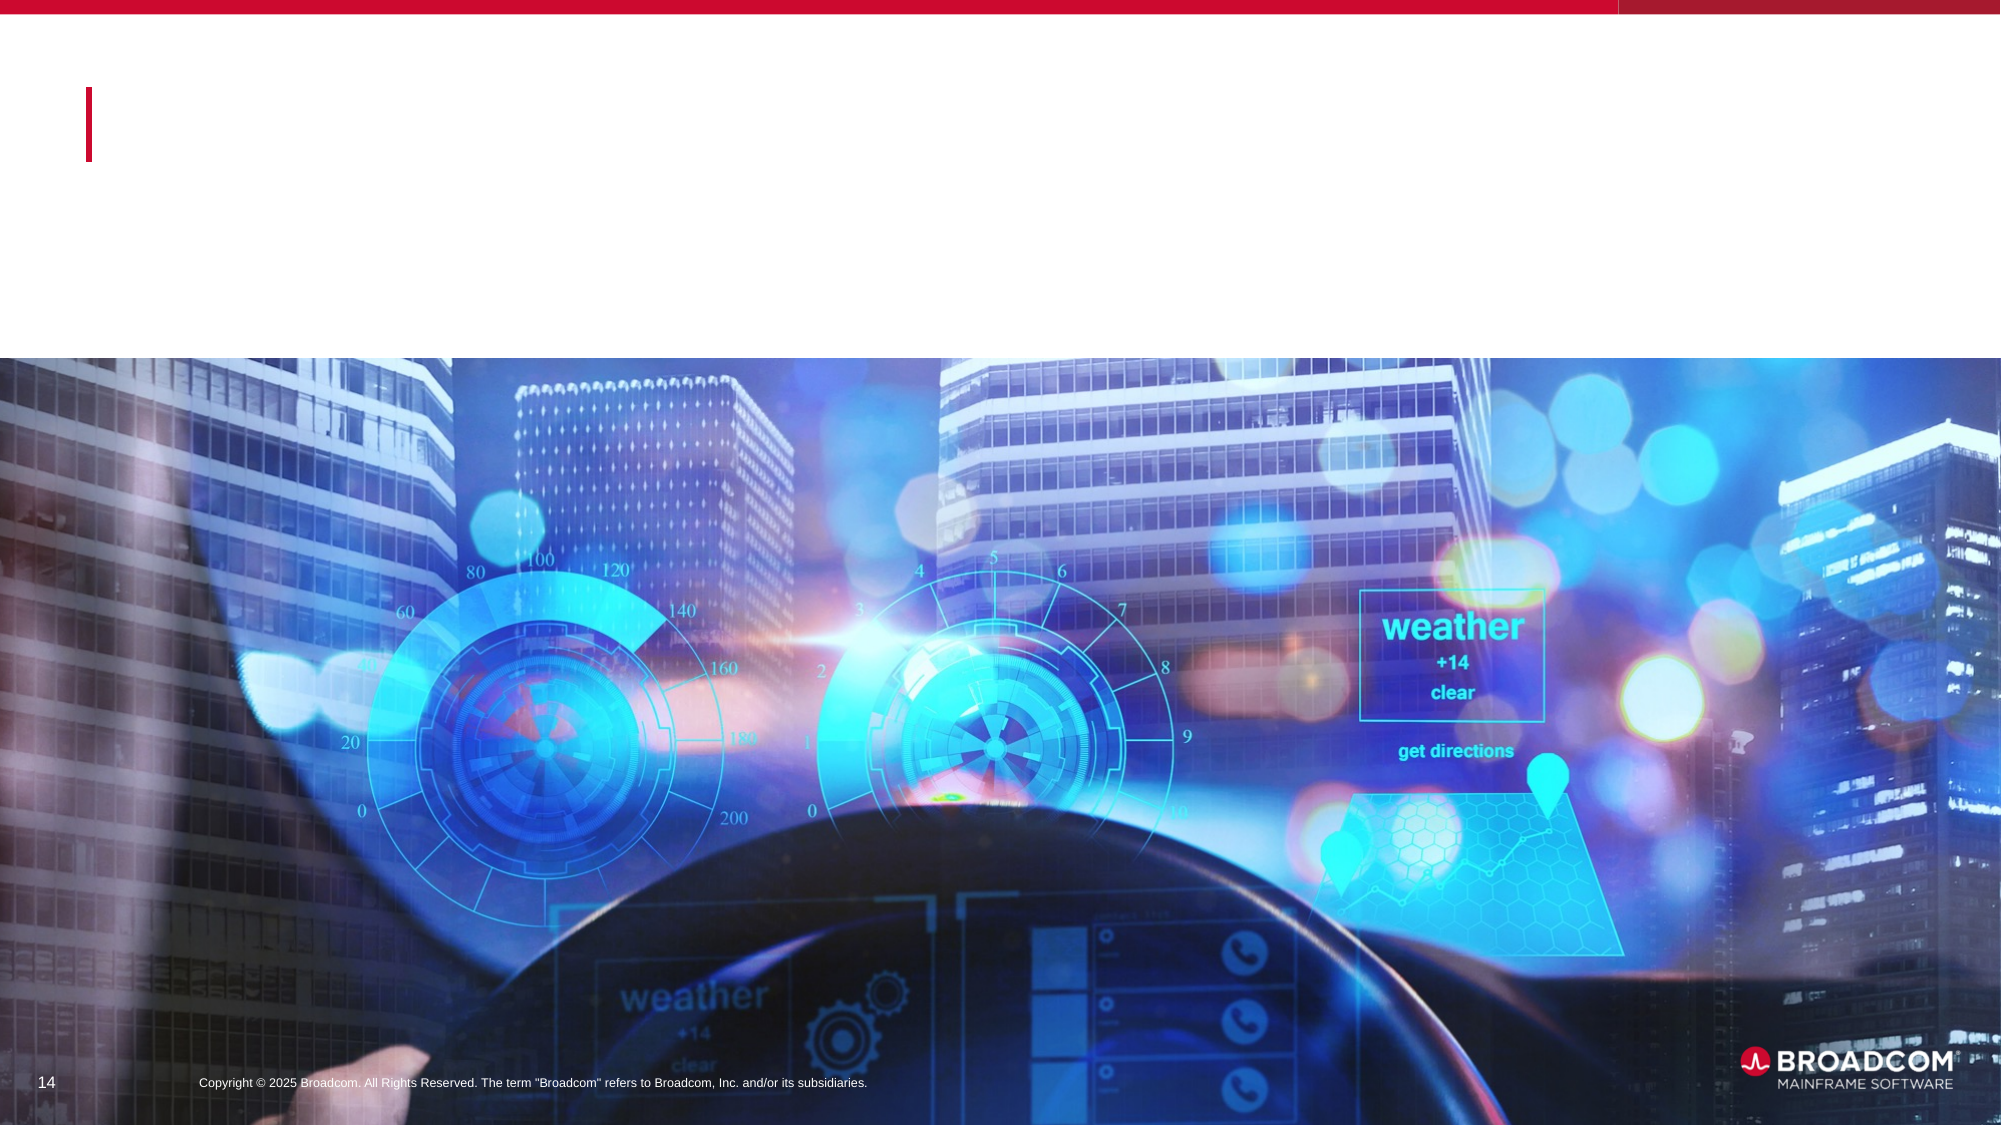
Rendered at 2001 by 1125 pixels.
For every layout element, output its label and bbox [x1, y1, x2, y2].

picture [0, 358, 2001, 1125]
